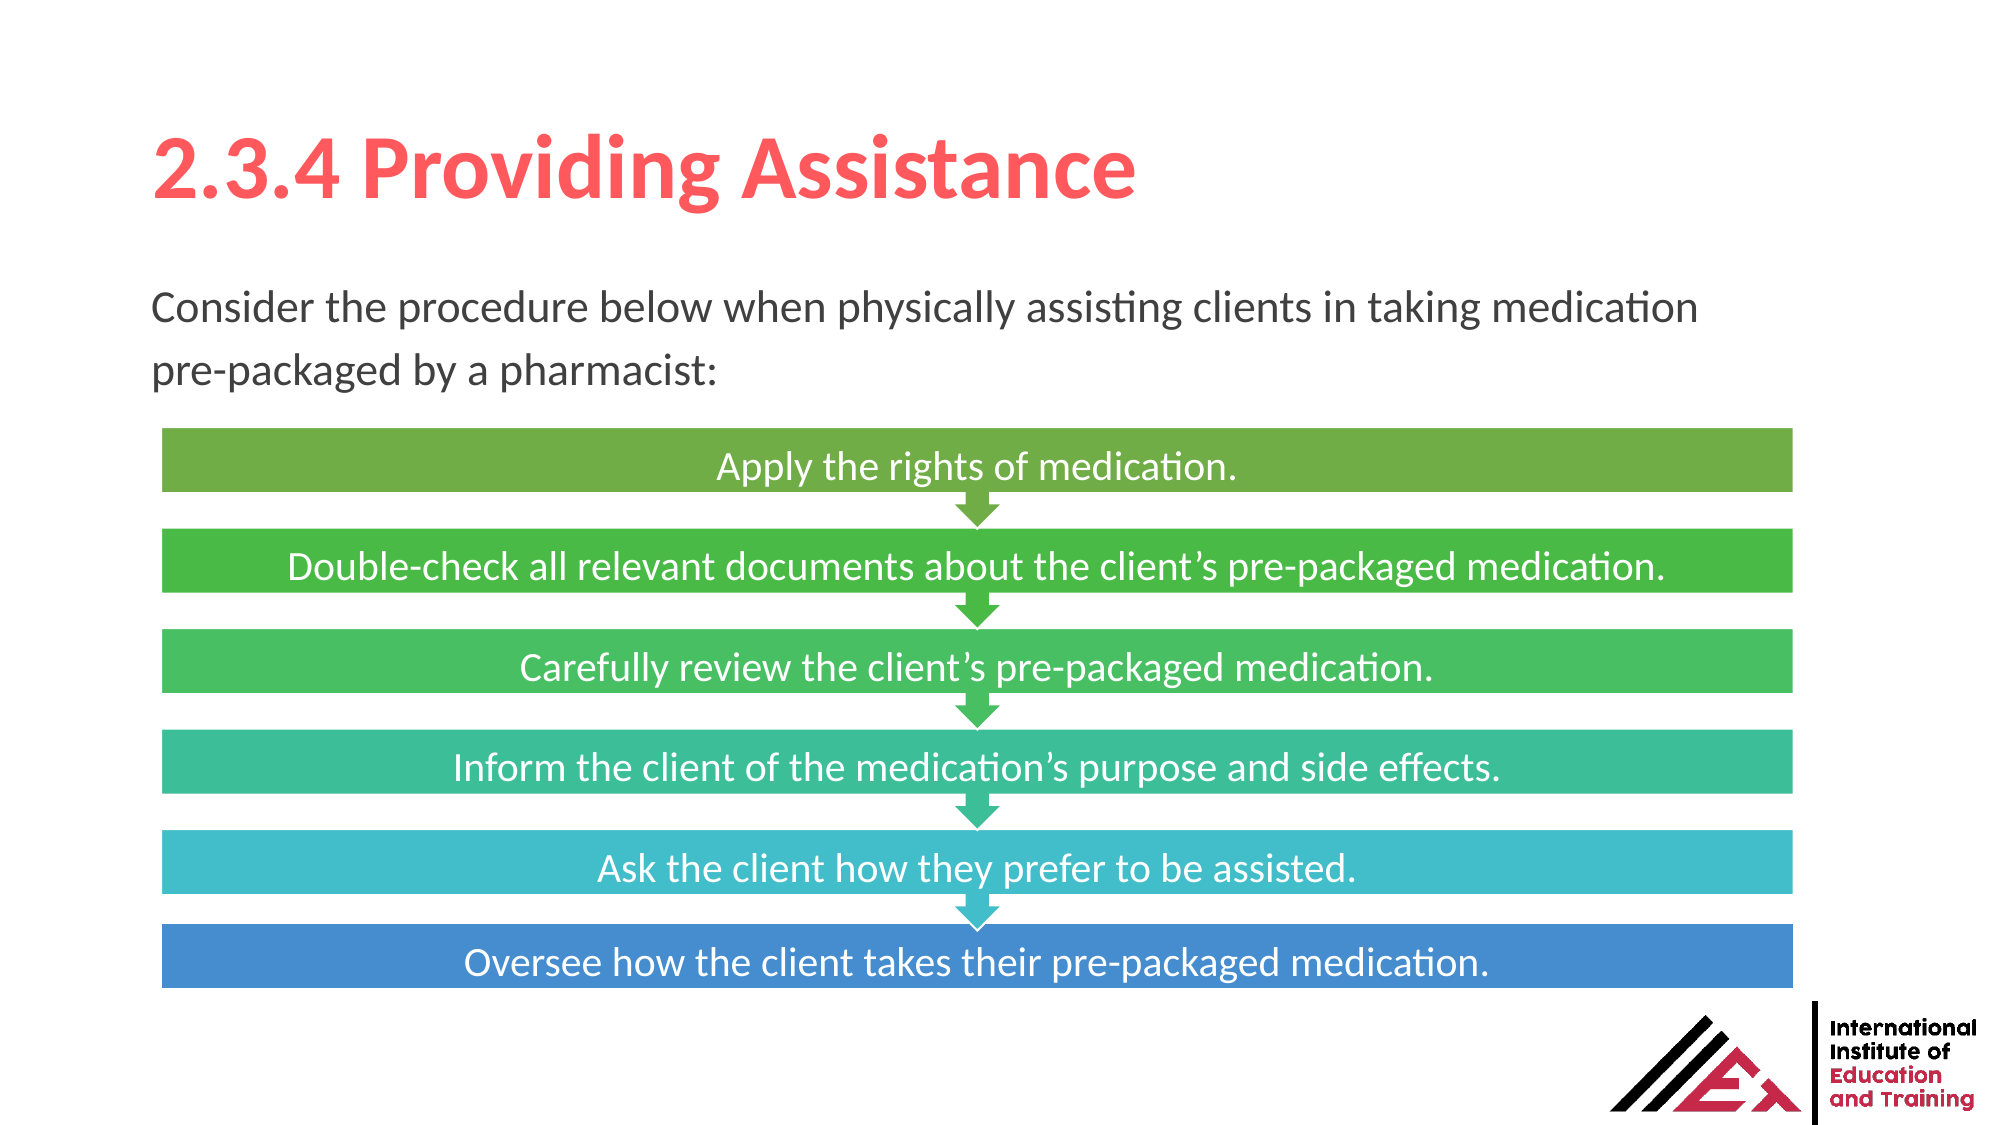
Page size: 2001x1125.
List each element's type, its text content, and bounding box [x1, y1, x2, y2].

title 2.3.4 Providing Assistance [137, 59, 1793, 278]
list Consider the procedure below when physically assisting clients in taking medication pre-packaged by a pharmacist: [136, 261, 1791, 976]
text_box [160, 420, 1794, 990]
picture [1609, 1001, 1976, 1125]
